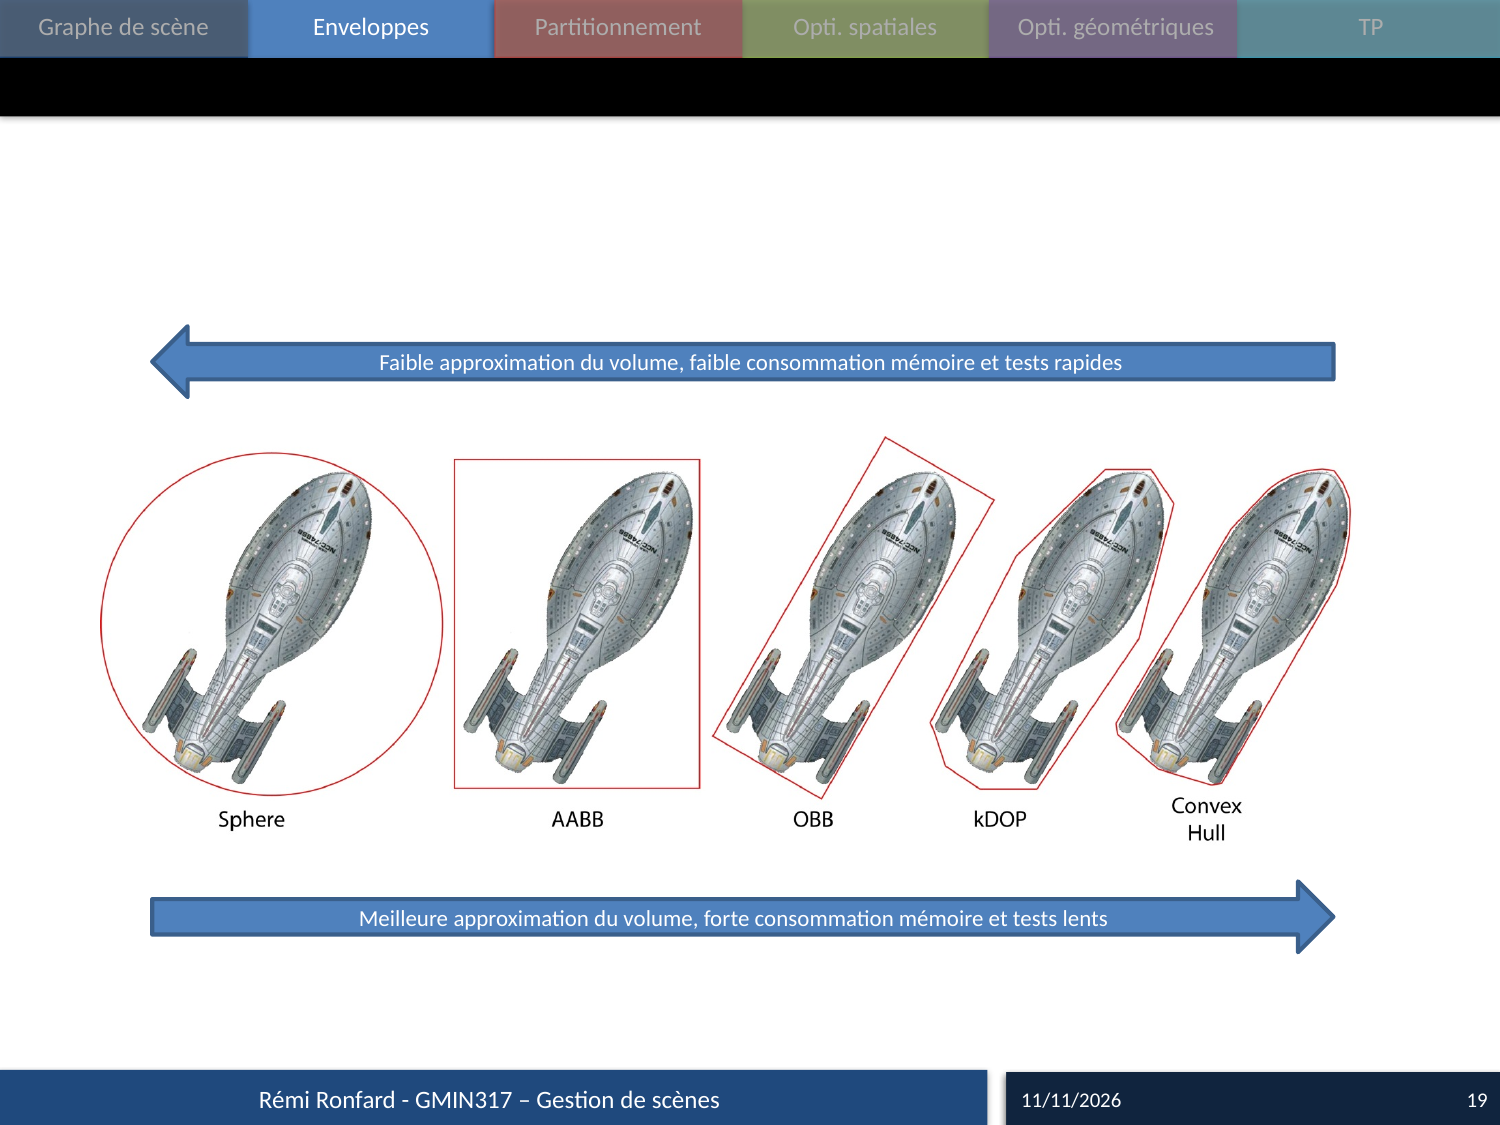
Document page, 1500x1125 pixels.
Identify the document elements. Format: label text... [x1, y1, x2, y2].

text_box Meilleure approximation du volume, forte consommation mémoire et tests lents [150, 879, 1336, 955]
text_box Faible approximation du volume, faible consommation mémoire et tests rapides [150, 324, 1336, 400]
footer Rémi Ronfard - GMIN317 – Gestion de scènes [0, 1069, 988, 1125]
slide_number 19 [1153, 1071, 1500, 1125]
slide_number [1006, 1070, 1153, 1125]
picture [100, 435, 1386, 847]
